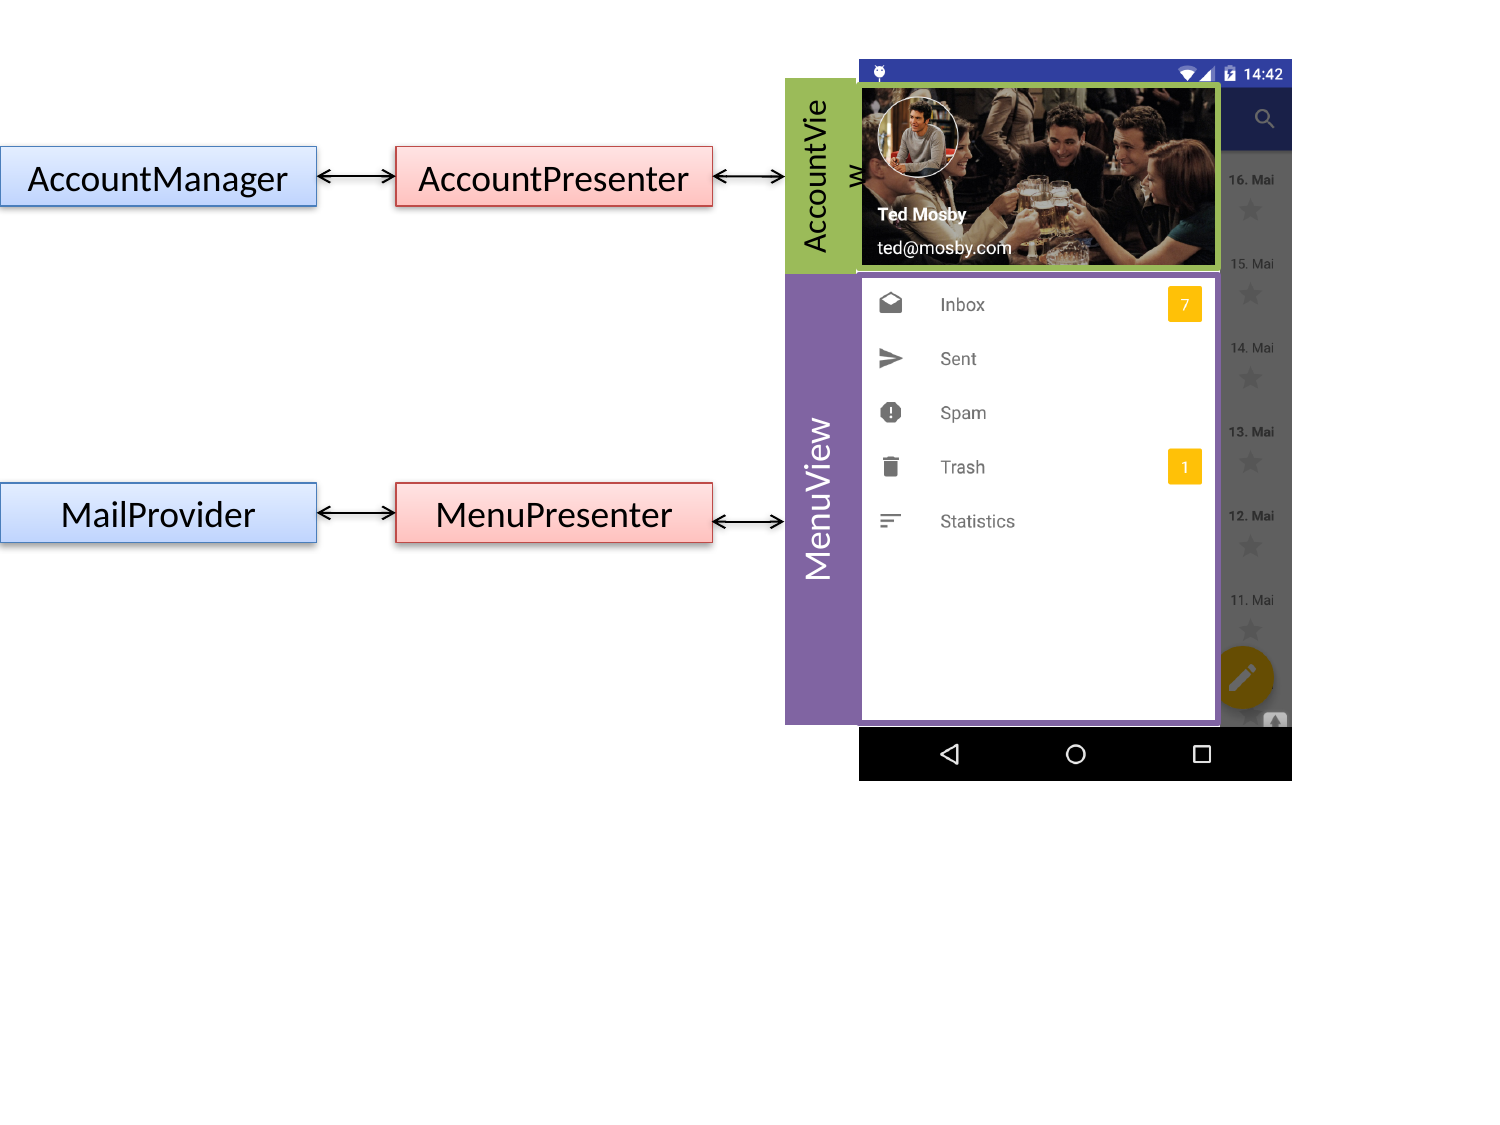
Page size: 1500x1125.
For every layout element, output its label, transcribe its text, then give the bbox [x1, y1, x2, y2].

text_box MenuPresenter [395, 482, 713, 543]
text_box MenuView [785, 274, 853, 725]
text_box AccountPresenter [395, 146, 713, 207]
text_box AccountManager [0, 146, 317, 207]
text_box MailProvider [0, 482, 317, 543]
text_box AccountView [785, 78, 853, 274]
picture [858, 59, 1292, 781]
